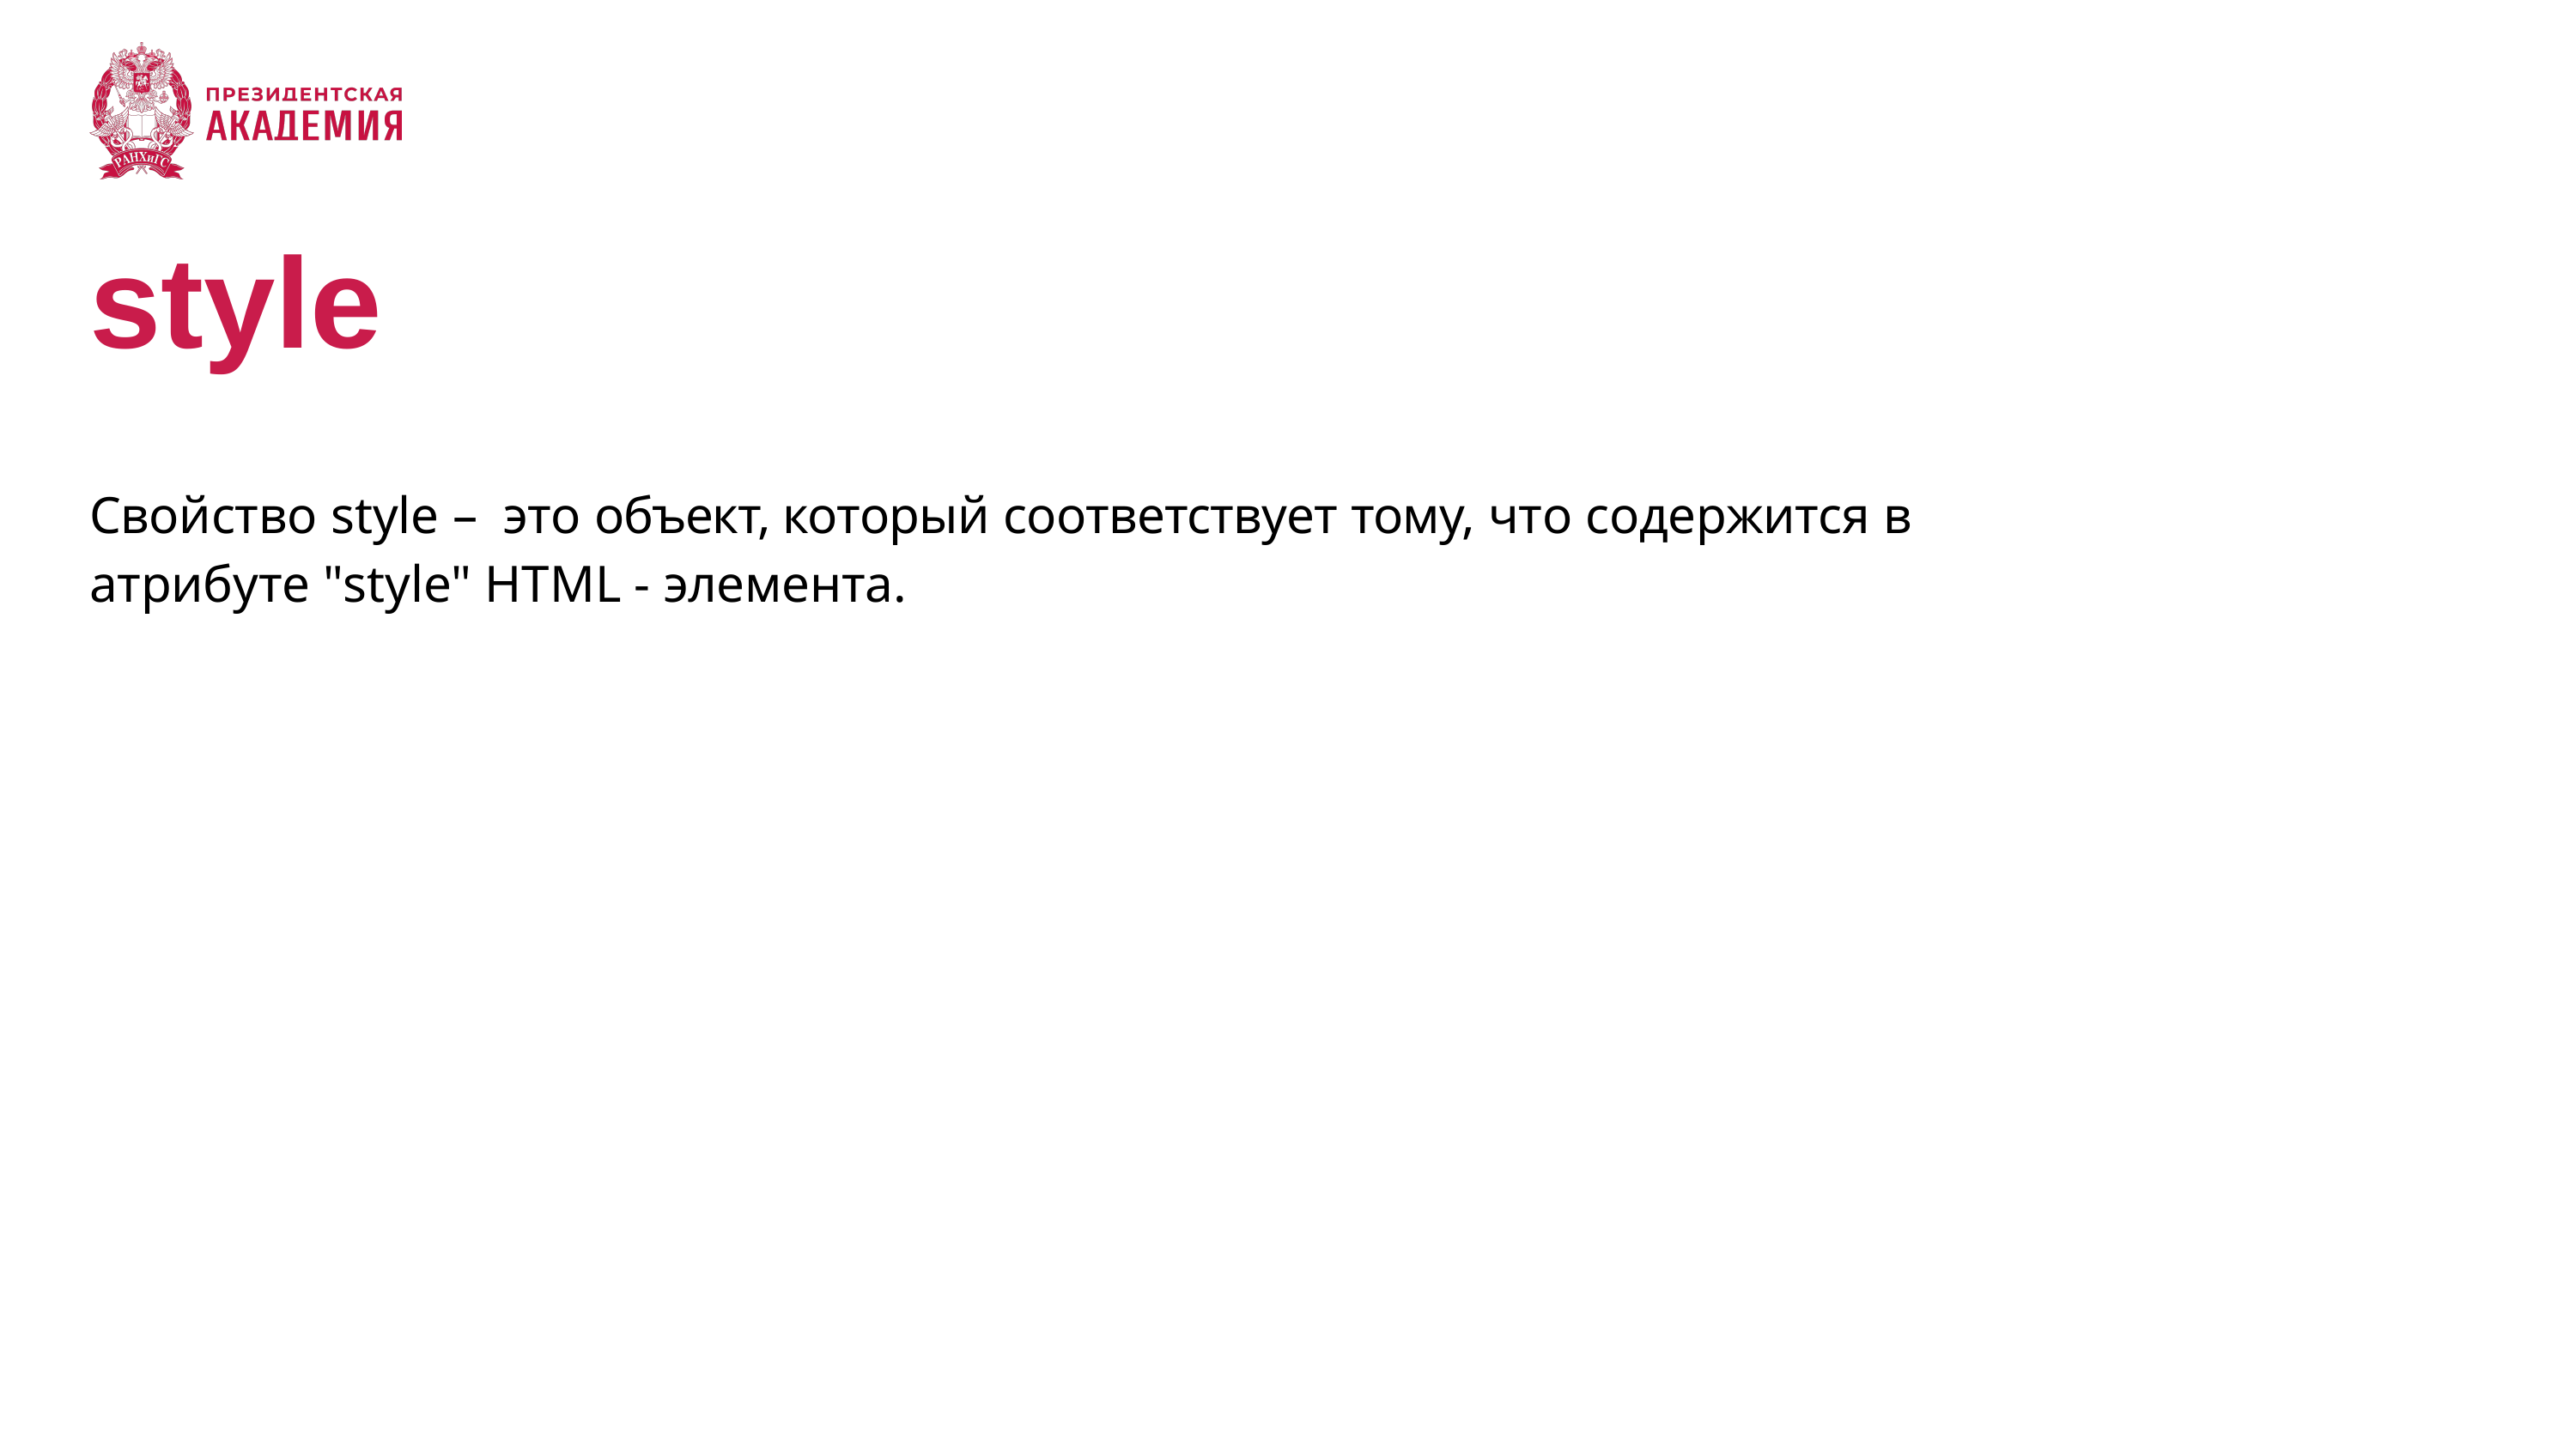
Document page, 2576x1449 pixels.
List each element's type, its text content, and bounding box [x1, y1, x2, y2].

picture [89, 42, 402, 179]
title style [88, 216, 1684, 461]
text_box Свойство style – это объект, который соответствует тому, что содержится в атрибуте "style" HTML - элемента. [88, 474, 2057, 612]
